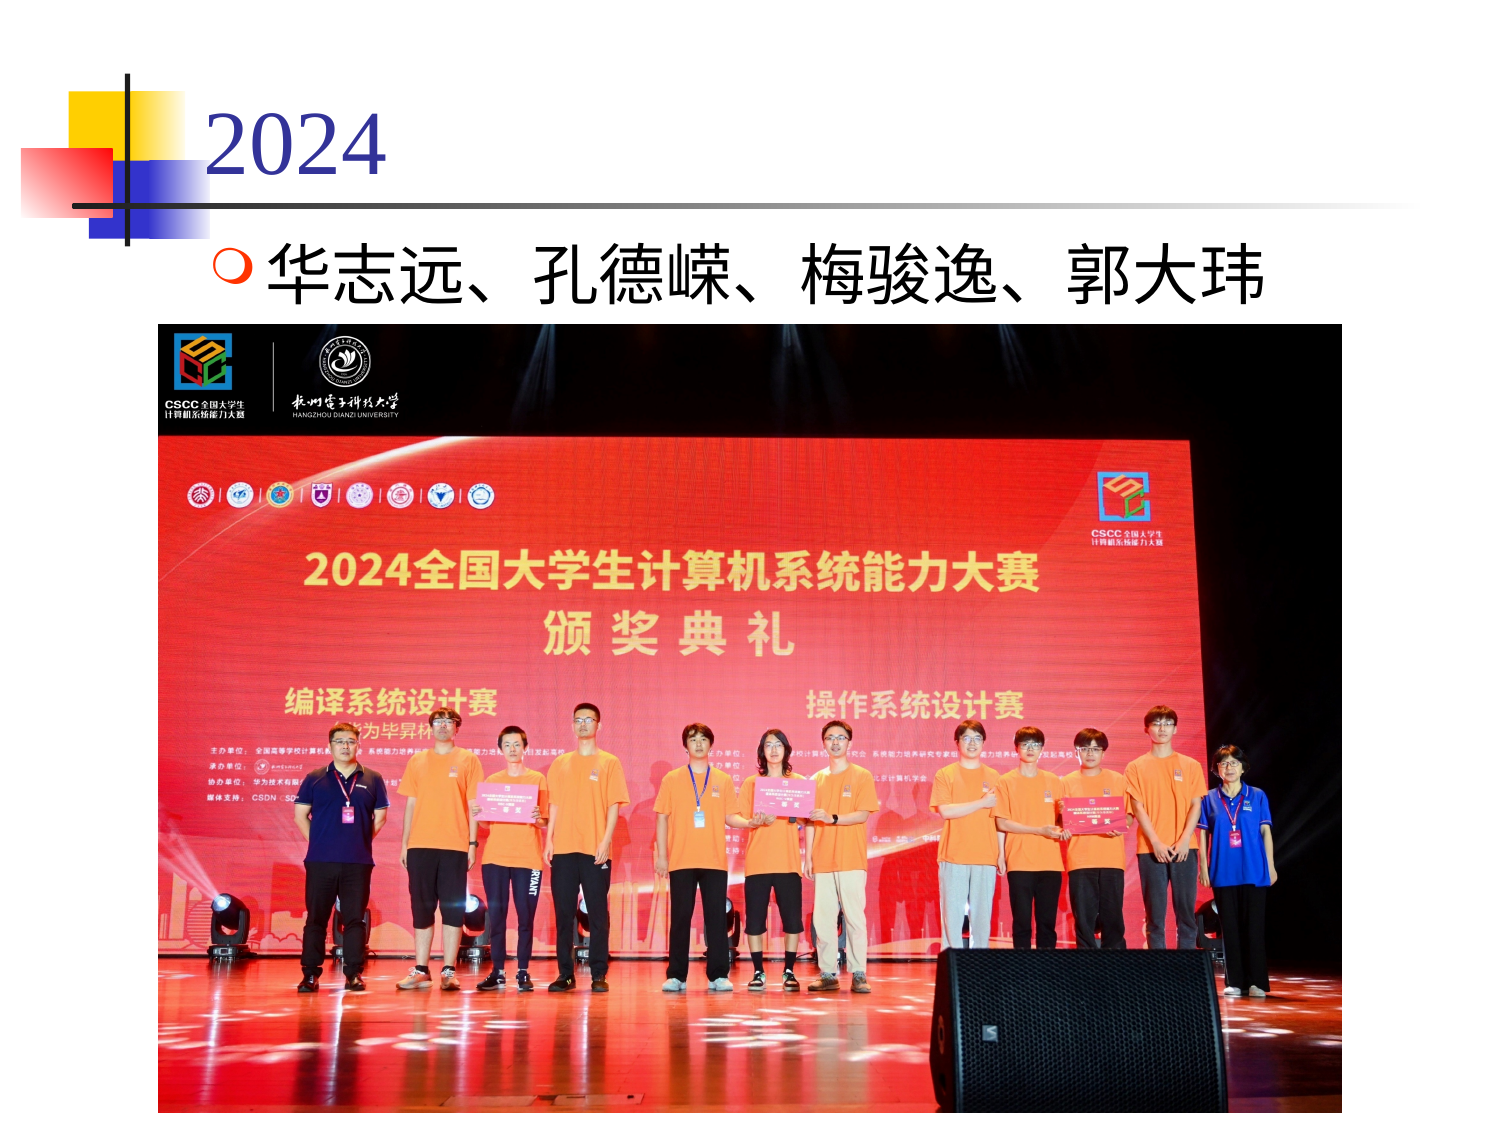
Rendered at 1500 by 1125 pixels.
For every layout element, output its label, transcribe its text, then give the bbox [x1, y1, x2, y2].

picture [158, 324, 1342, 1113]
title 2024 [188, 12, 1468, 200]
list 华志远、孔德嵘、梅骏逸、郭大玮 [193, 224, 1469, 1000]
